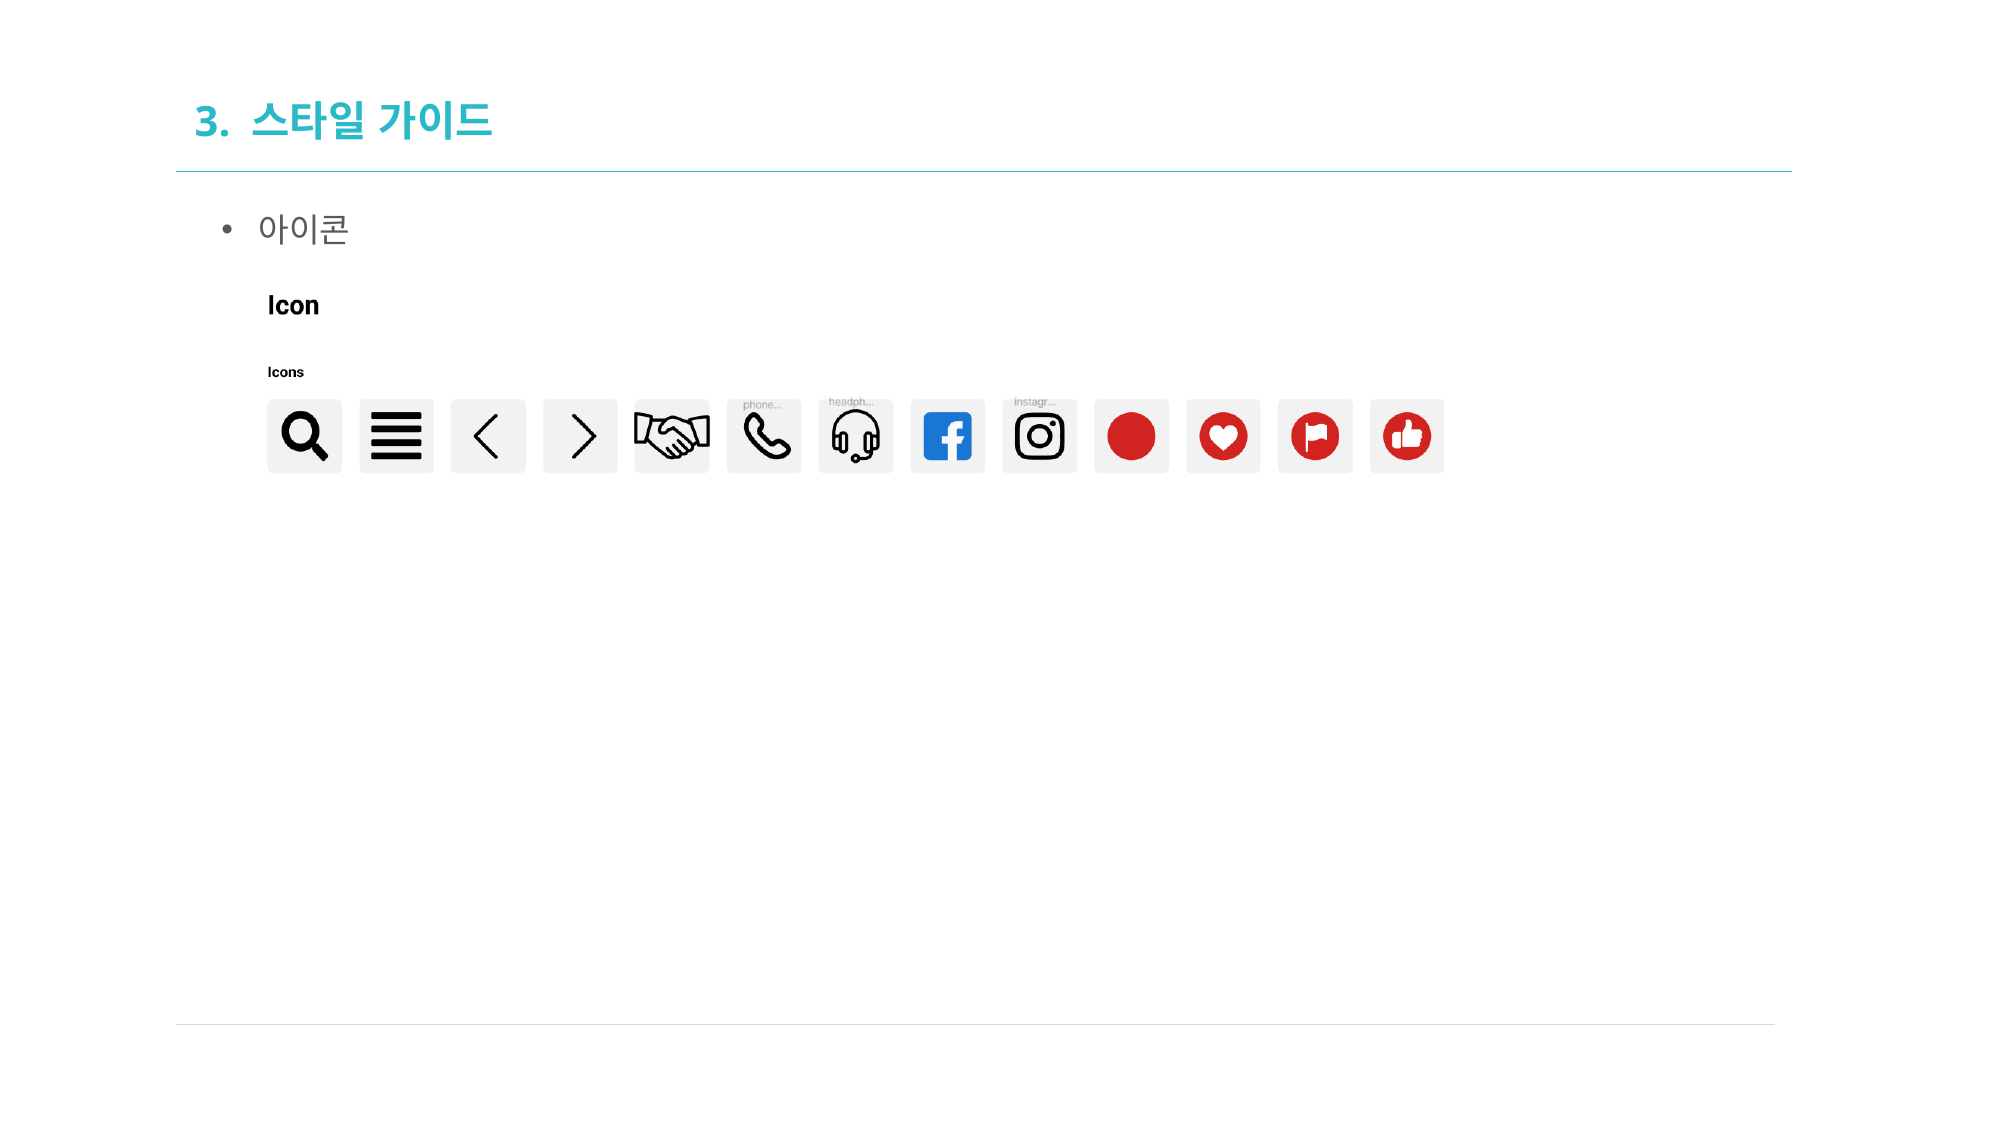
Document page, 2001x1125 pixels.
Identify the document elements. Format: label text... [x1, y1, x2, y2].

picture [236, 263, 1481, 576]
text_box 3. 스타일 가이드 [179, 92, 1797, 167]
text_box 아이콘 [206, 193, 828, 245]
